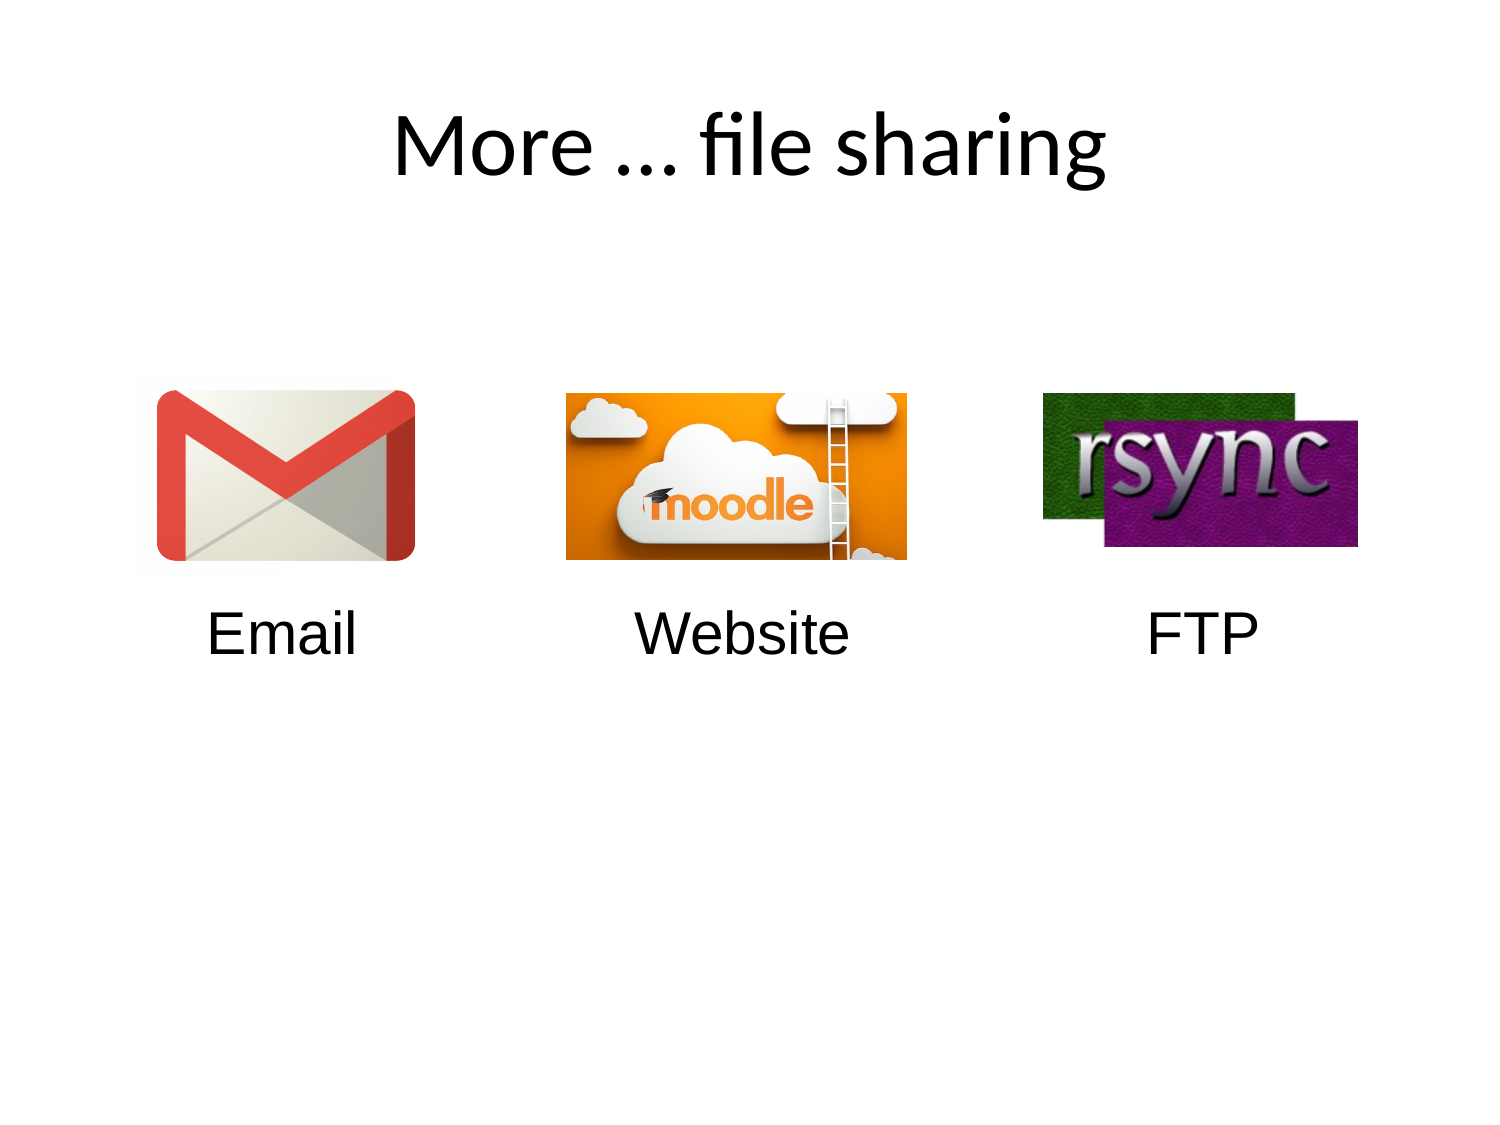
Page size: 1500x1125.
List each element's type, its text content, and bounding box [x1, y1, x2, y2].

picture [131, 373, 441, 579]
title More … file sharing [75, 45, 1425, 233]
text_box Website [622, 596, 864, 665]
picture [1043, 393, 1358, 547]
text_box Email [194, 596, 371, 665]
text_box FTP [1083, 596, 1325, 665]
picture [566, 393, 908, 560]
